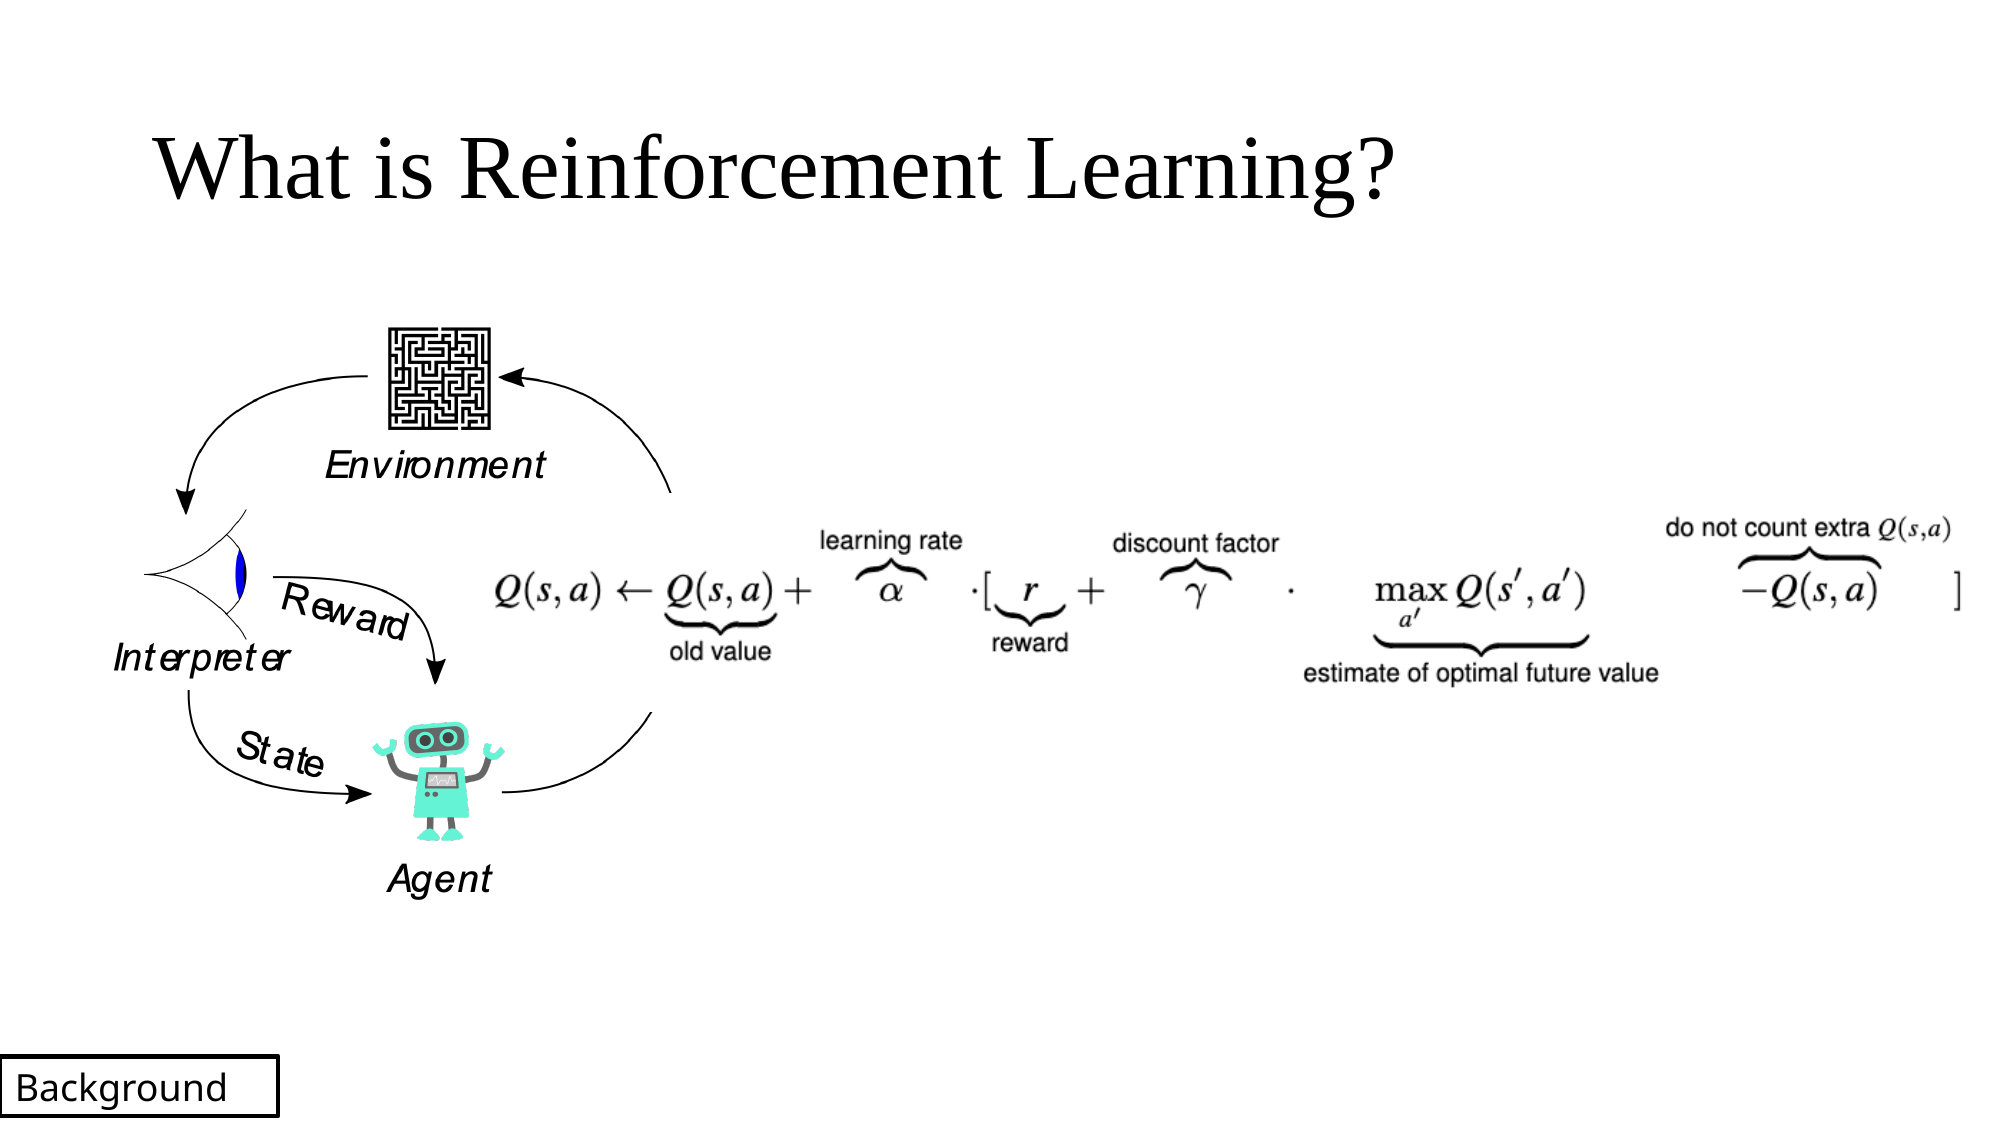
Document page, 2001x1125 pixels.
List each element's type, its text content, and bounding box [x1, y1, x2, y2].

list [92, 316, 709, 910]
picture [470, 493, 1973, 712]
title What is Reinforcement Learning? [137, 59, 1863, 278]
text_box Background [0, 1056, 279, 1117]
